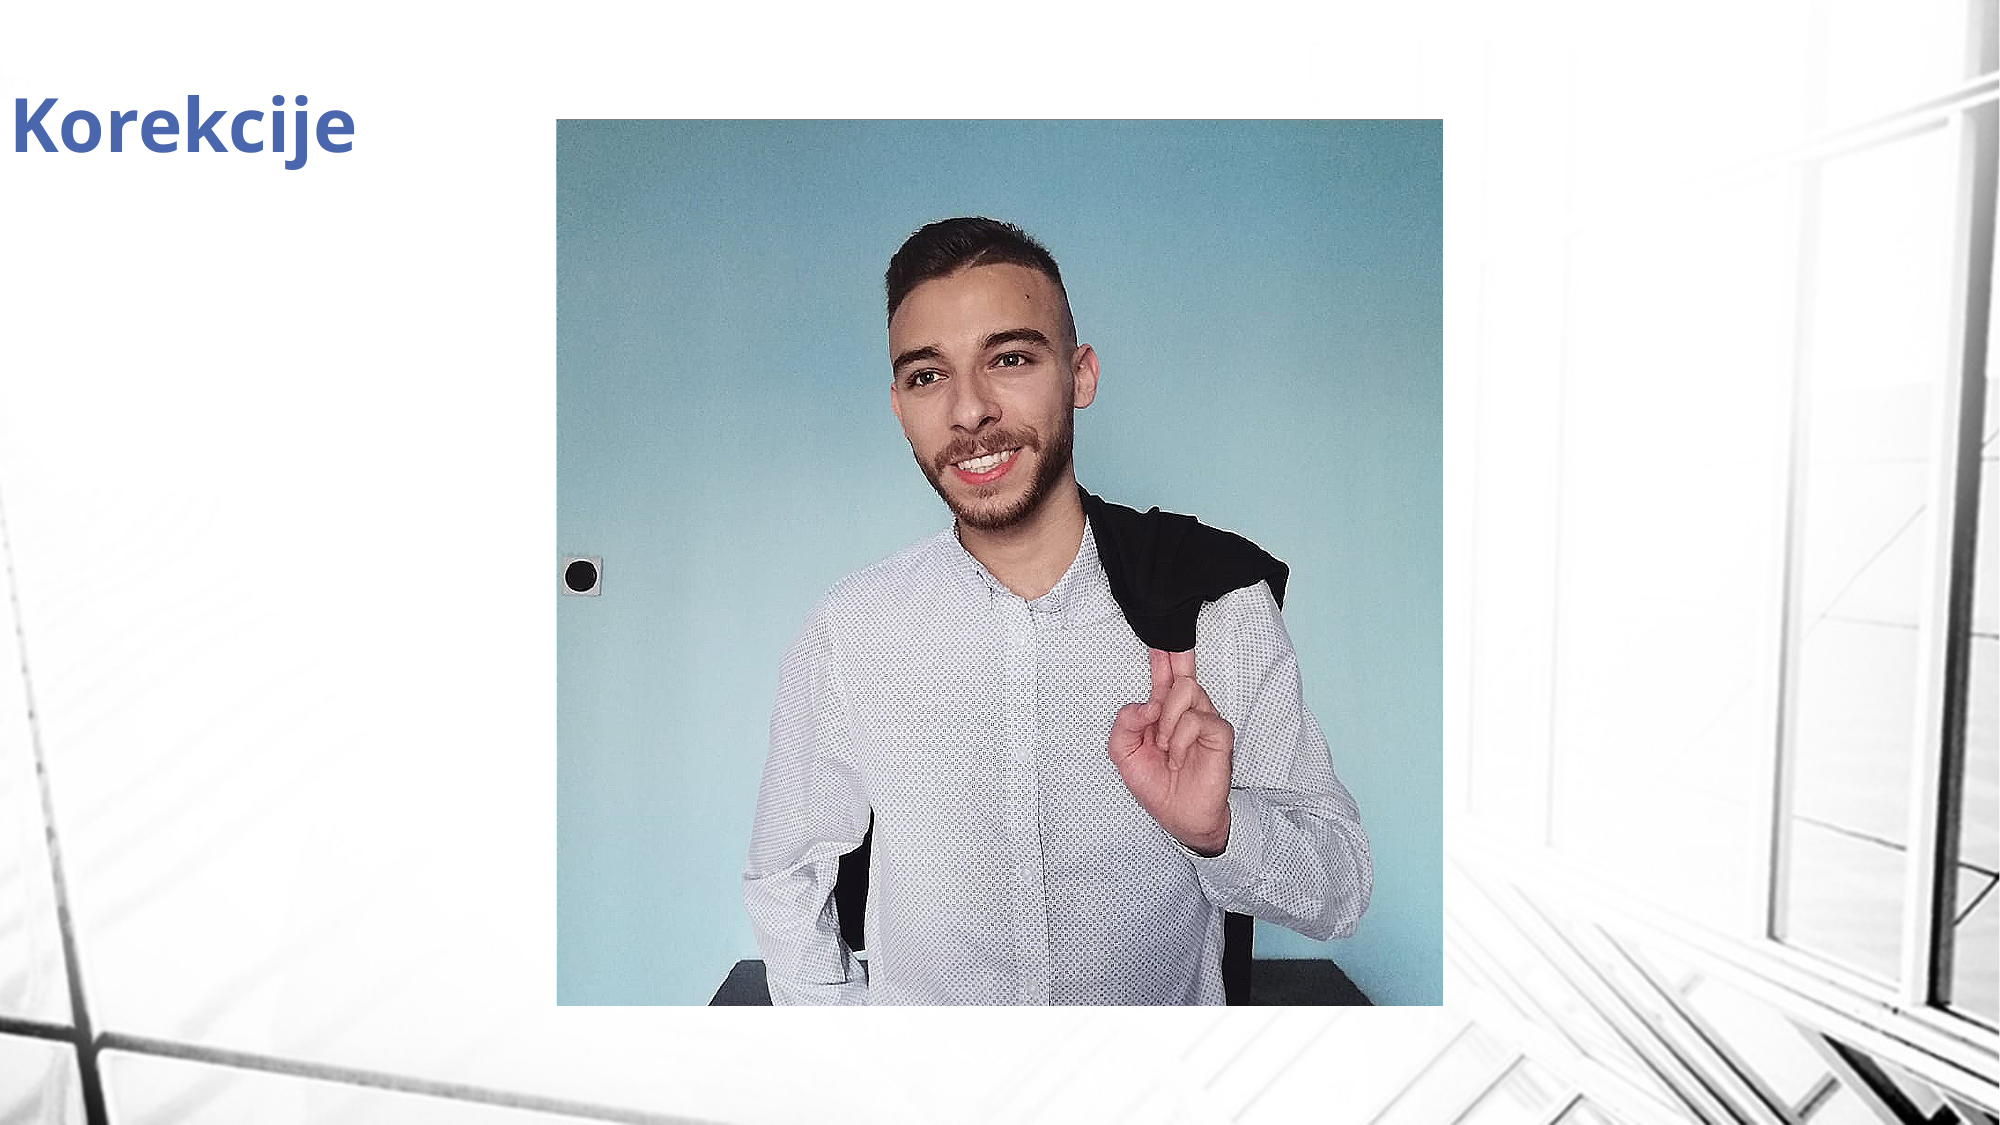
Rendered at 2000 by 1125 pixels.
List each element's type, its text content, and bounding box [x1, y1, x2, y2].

title Korekcije [0, 0, 1420, 175]
picture [0, 0, 2000, 1125]
